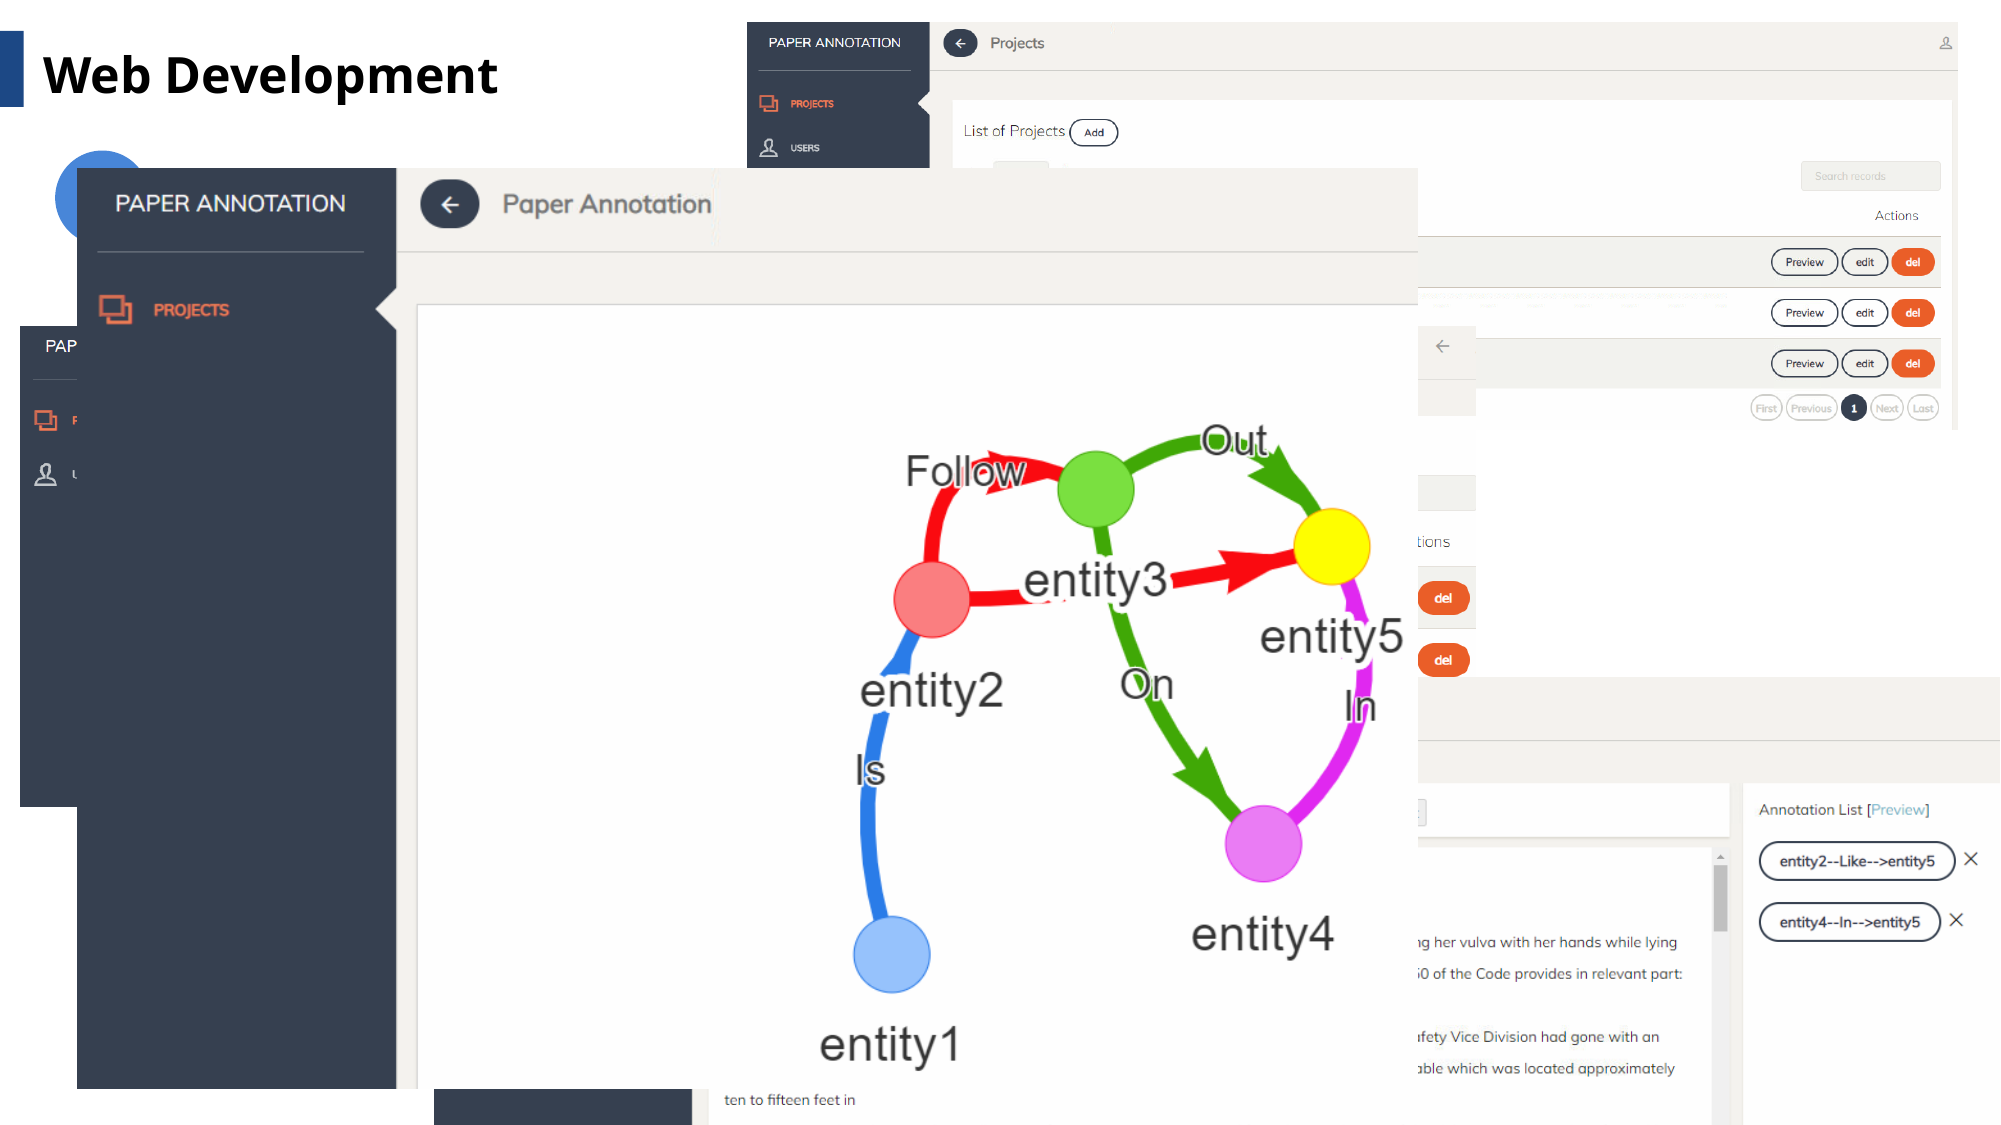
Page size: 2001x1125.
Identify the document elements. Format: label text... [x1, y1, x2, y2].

text_box [55, 150, 139, 238]
text_box [0, 30, 24, 107]
picture [19, 22, 2000, 1125]
text_box Web Development [28, 36, 747, 111]
